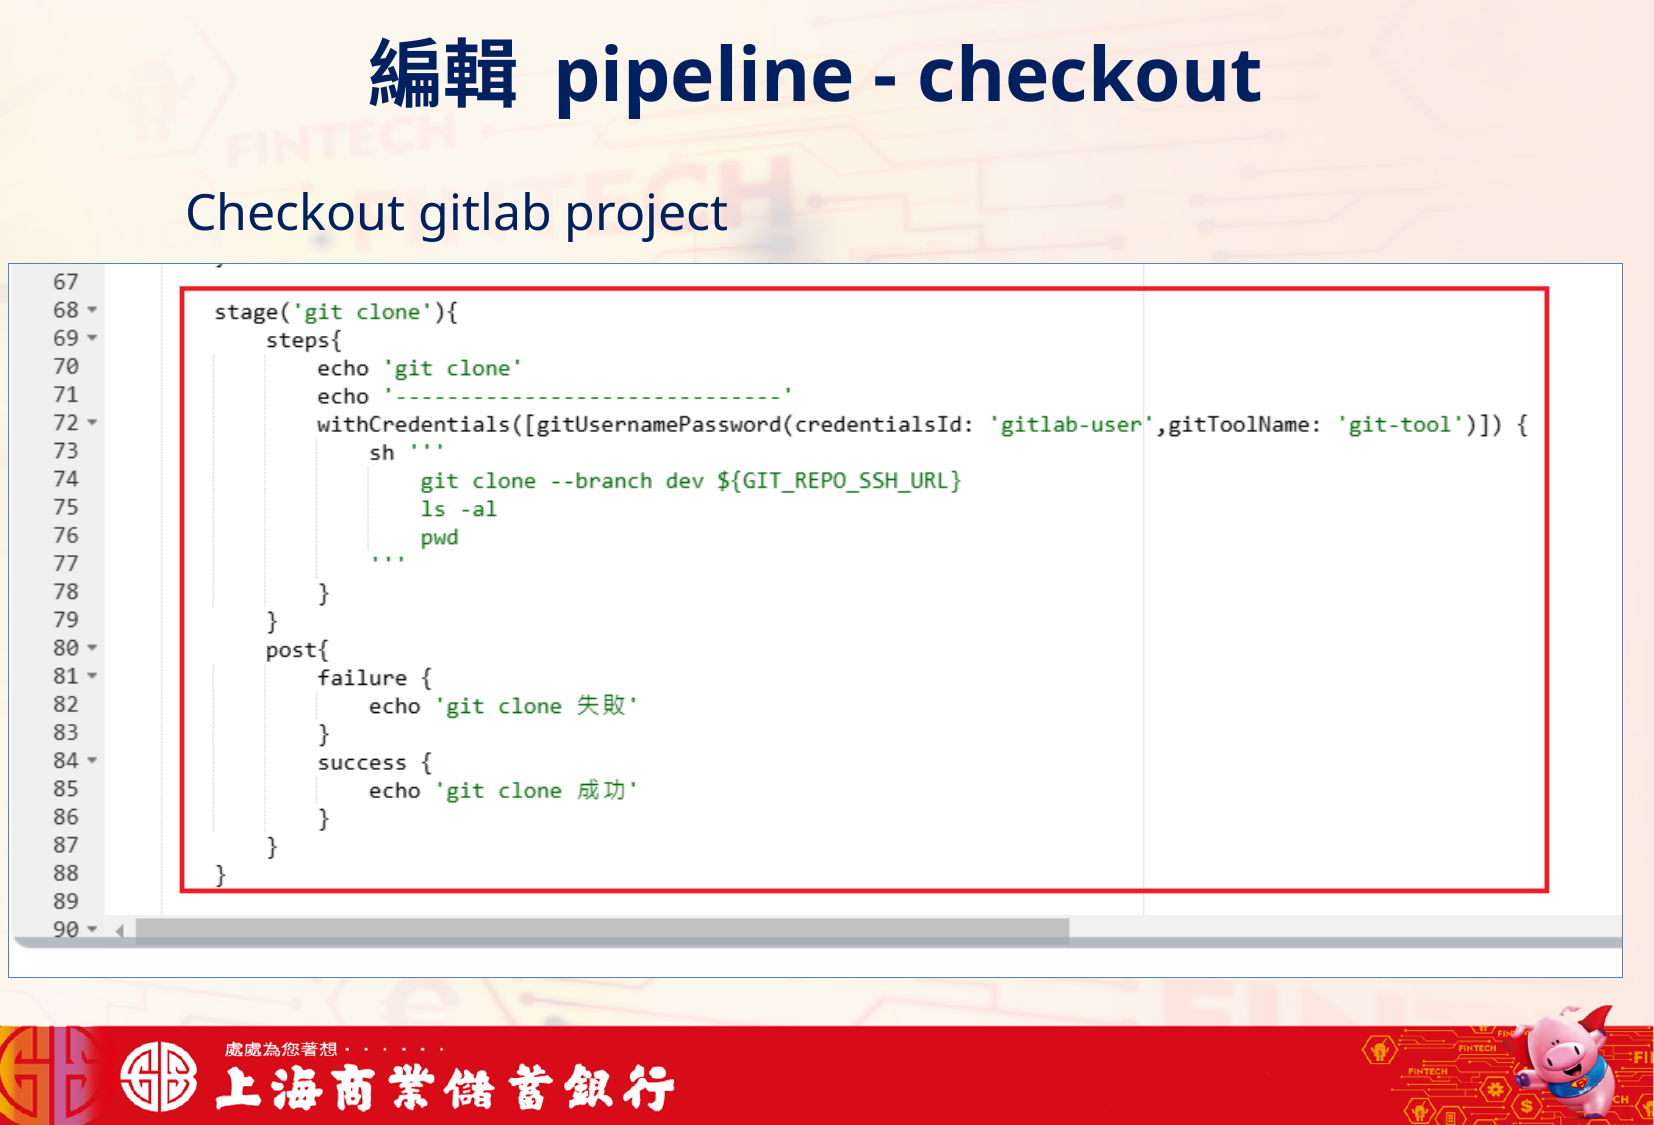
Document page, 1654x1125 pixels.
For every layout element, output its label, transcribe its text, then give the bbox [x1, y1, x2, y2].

text_box Checkout gitlab project [168, 157, 1591, 263]
title 編輯 pipeline - checkout [218, 11, 1413, 131]
picture [0, 0, 1654, 1125]
